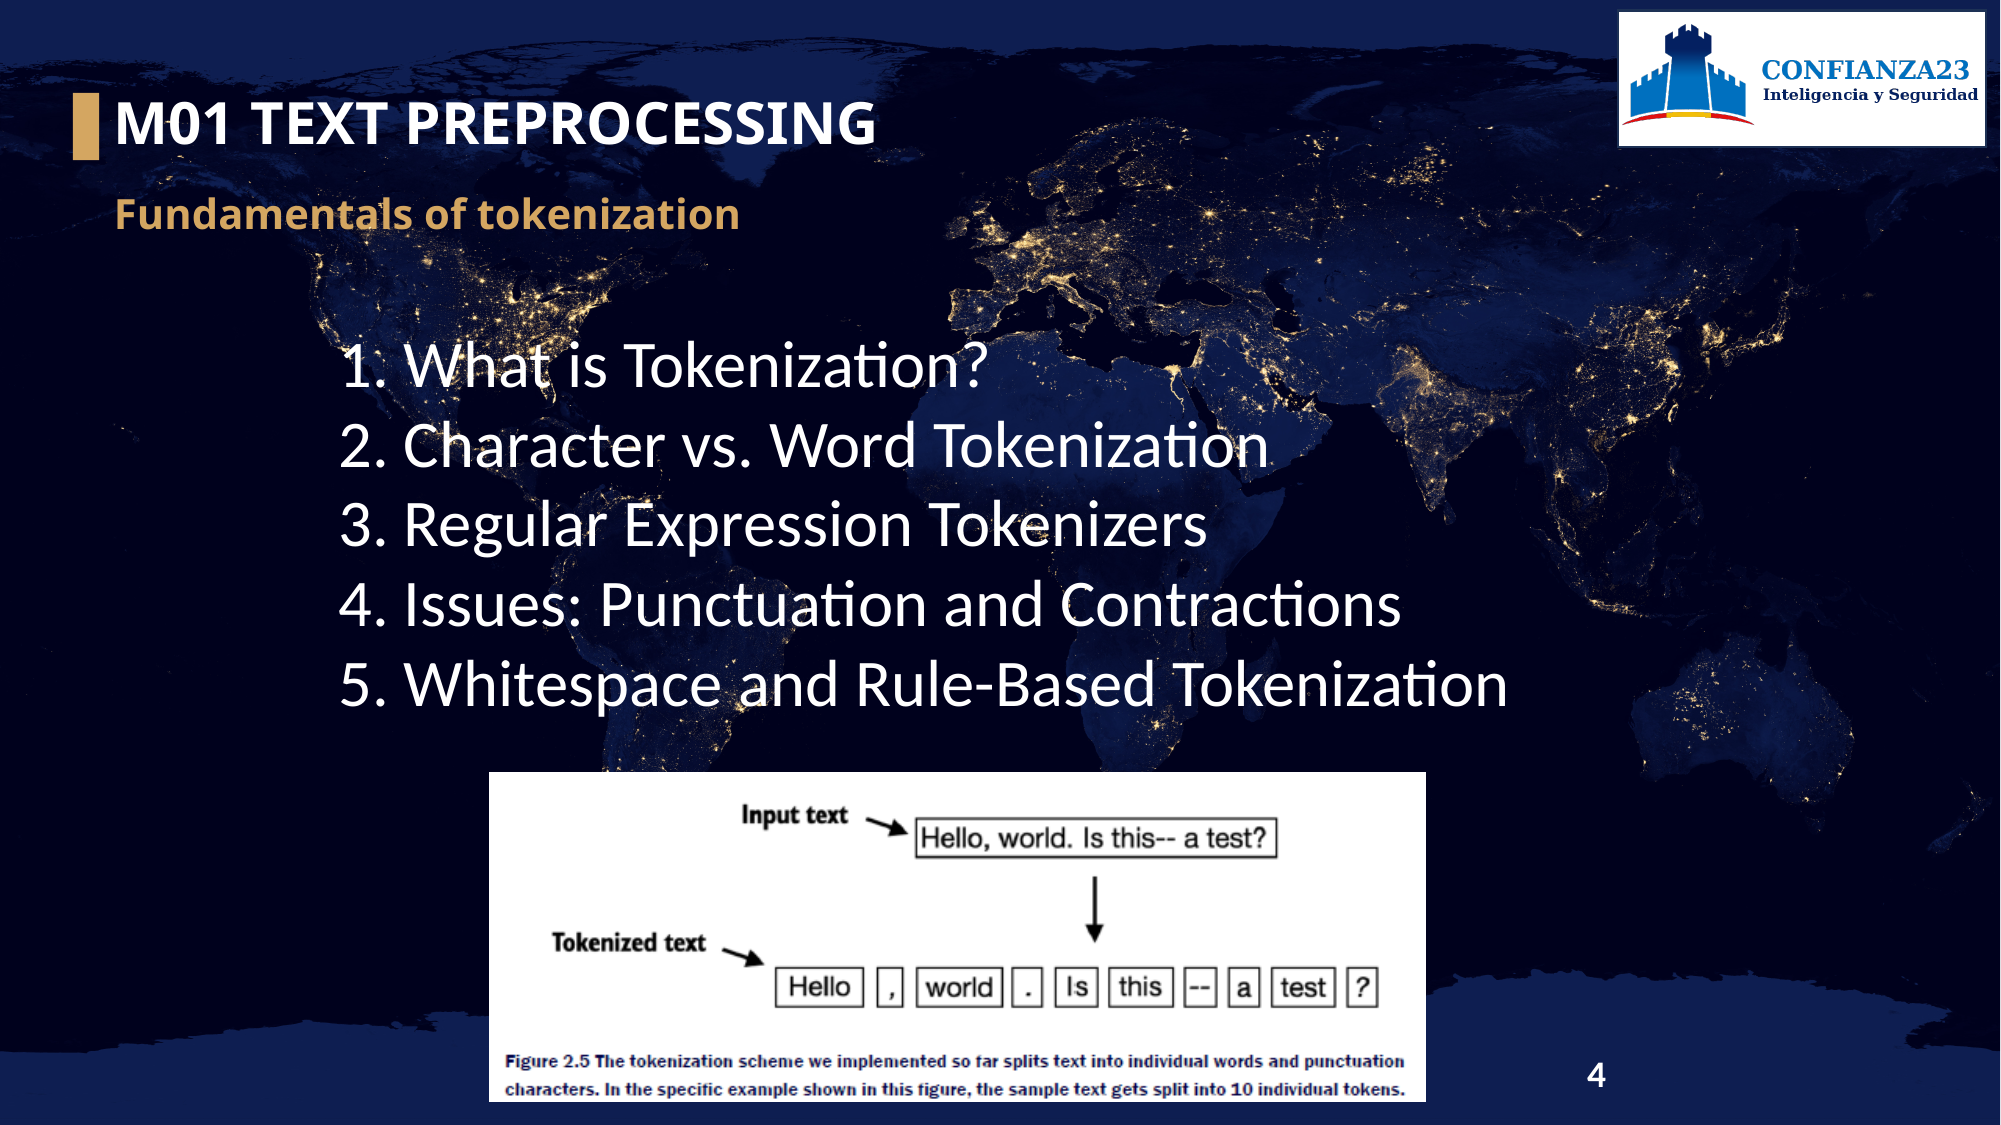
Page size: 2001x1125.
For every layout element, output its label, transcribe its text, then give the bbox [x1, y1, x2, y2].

text_box 1. What is Tokenization? 2. Character vs. Word Tokenization 3. Regular Expression Tokenizers 4. Issues: Punctuation and Contractions 5. Whitespace and Rule-Based Tokenization [323, 312, 1632, 728]
picture [1617, 18, 1986, 137]
text_box Fundamentals of tokenization [99, 187, 824, 238]
picture [489, 772, 1426, 1103]
text_box M01 TEXT PREPROCESSING [99, 86, 1124, 157]
text_box [72, 92, 100, 161]
